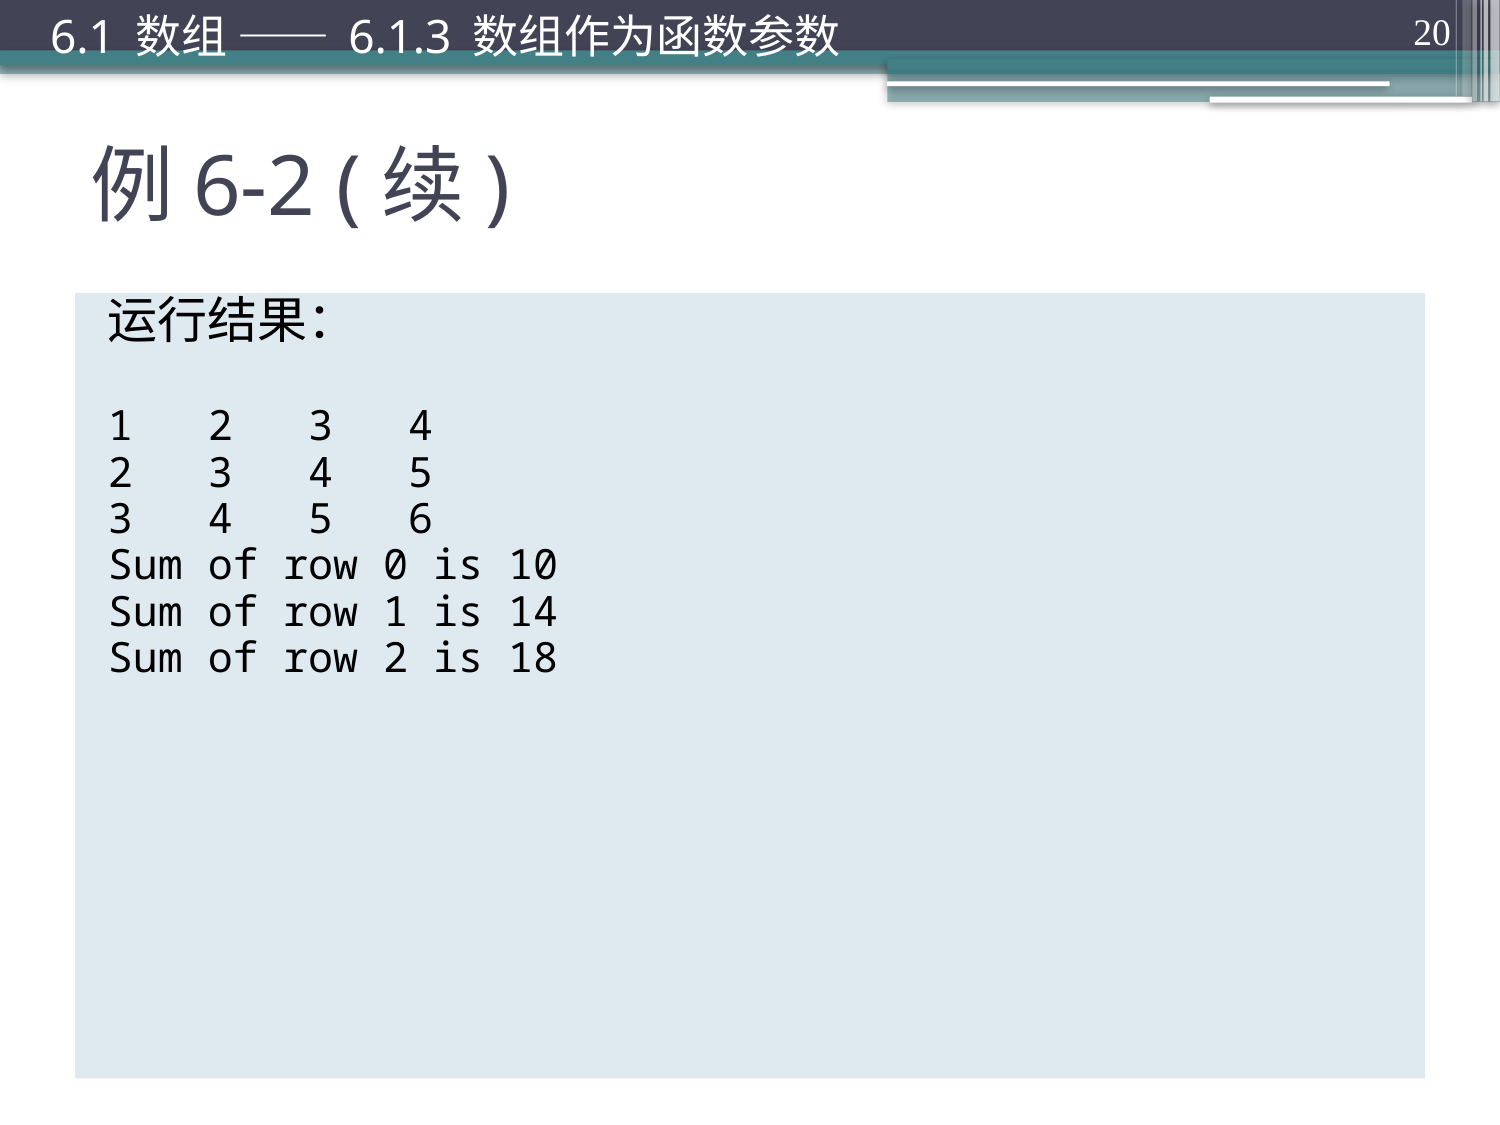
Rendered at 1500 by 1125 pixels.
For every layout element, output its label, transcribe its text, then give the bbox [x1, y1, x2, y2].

title 例6-2 (续) [75, 94, 1425, 270]
text_box 6.1 数组 —— 6.1.3 数组作为函数参数 [35, 0, 1117, 71]
slide_number 20 [1340, 0, 1466, 61]
list 运行结果： 1 2 3 4 2 3 4 5 3 4 5 6 Sum of row 0 is 10 Sum of row 1 is 14 Sum of row 2 is 18 [75, 292, 1425, 1079]
